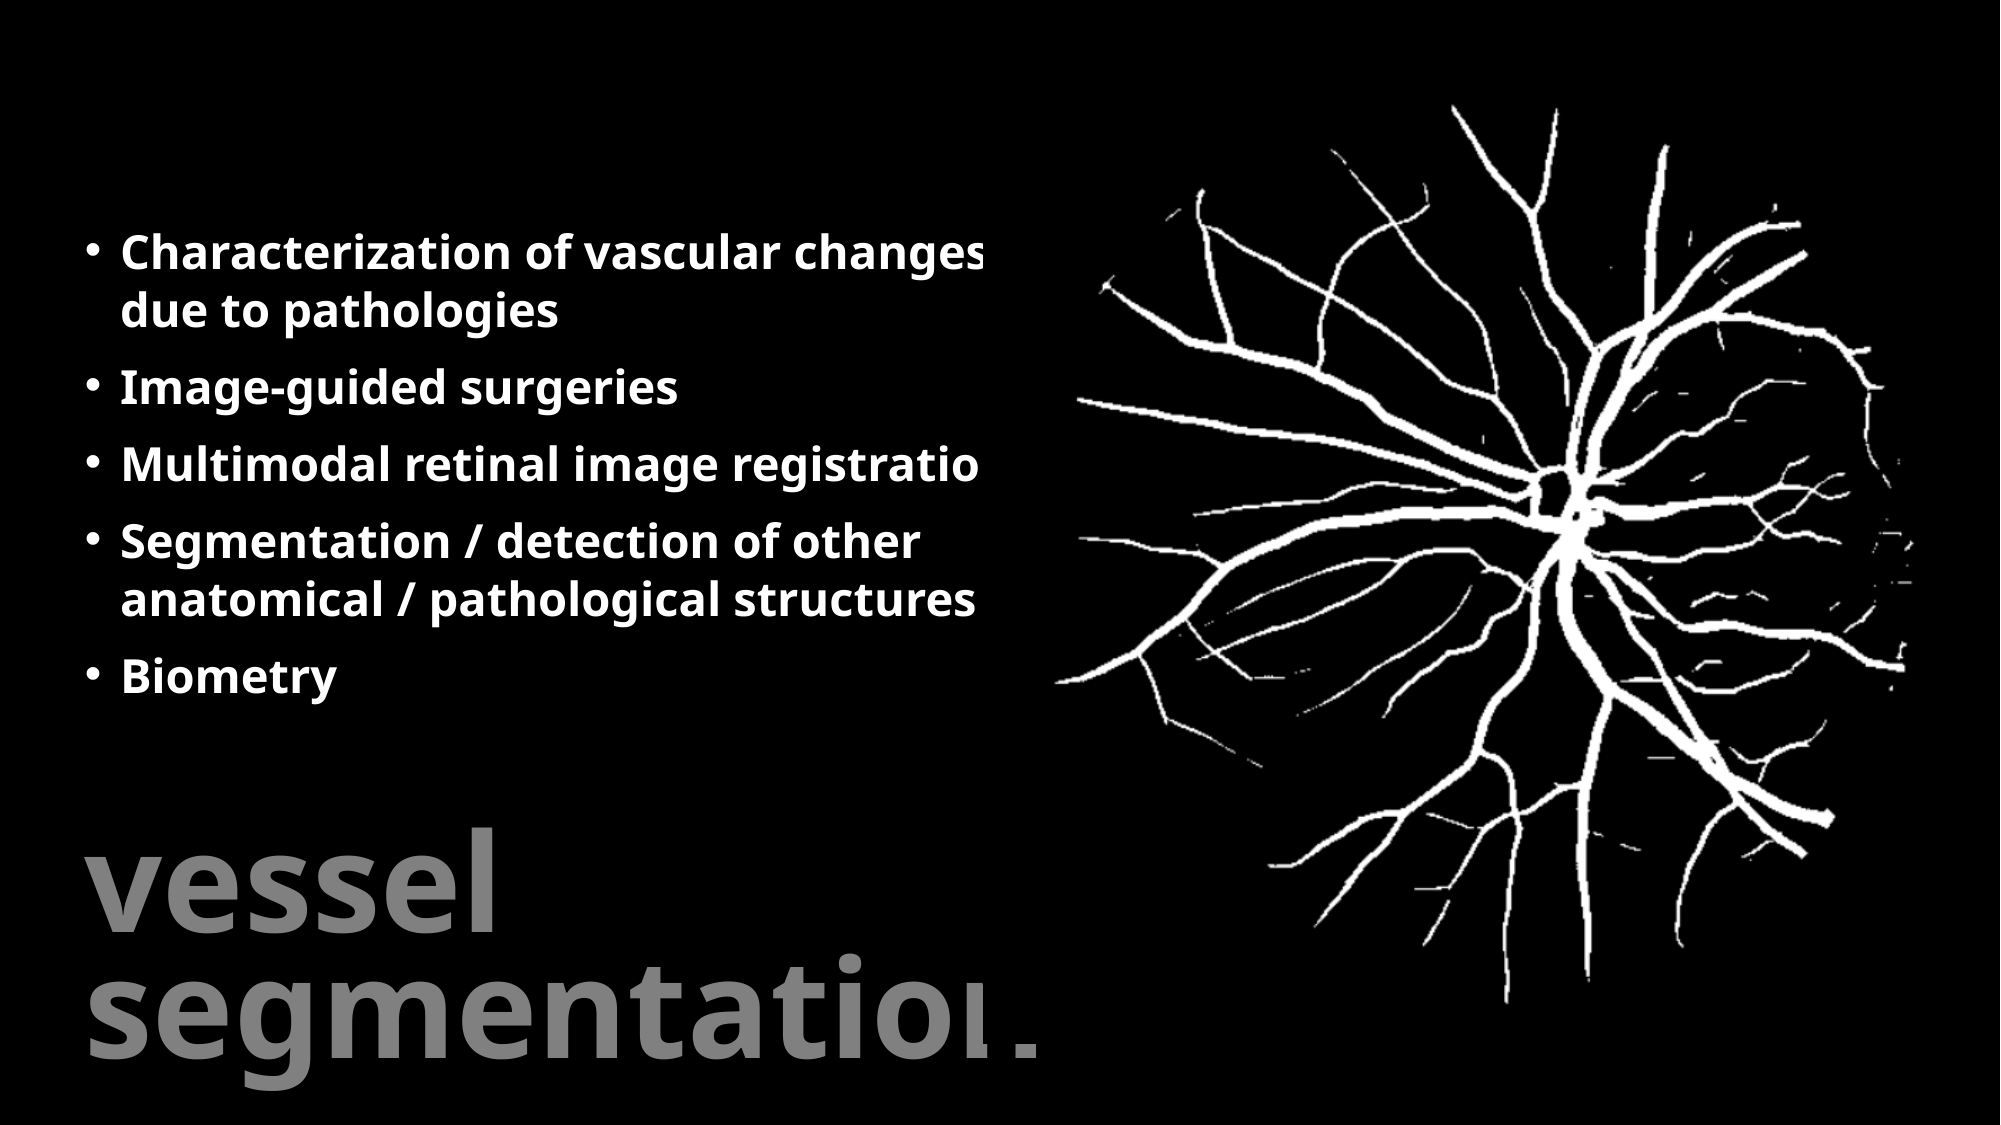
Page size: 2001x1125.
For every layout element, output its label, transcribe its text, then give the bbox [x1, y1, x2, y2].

picture [983, 53, 1943, 1044]
text_box vessel segmentation [69, 827, 1195, 1093]
text_box Characterization of vascular changes due to pathologies Image-guided surgeries Multimodal retinal image registration Segmentation / detection of other anatomical / pathological structures Biometry [70, 216, 983, 760]
